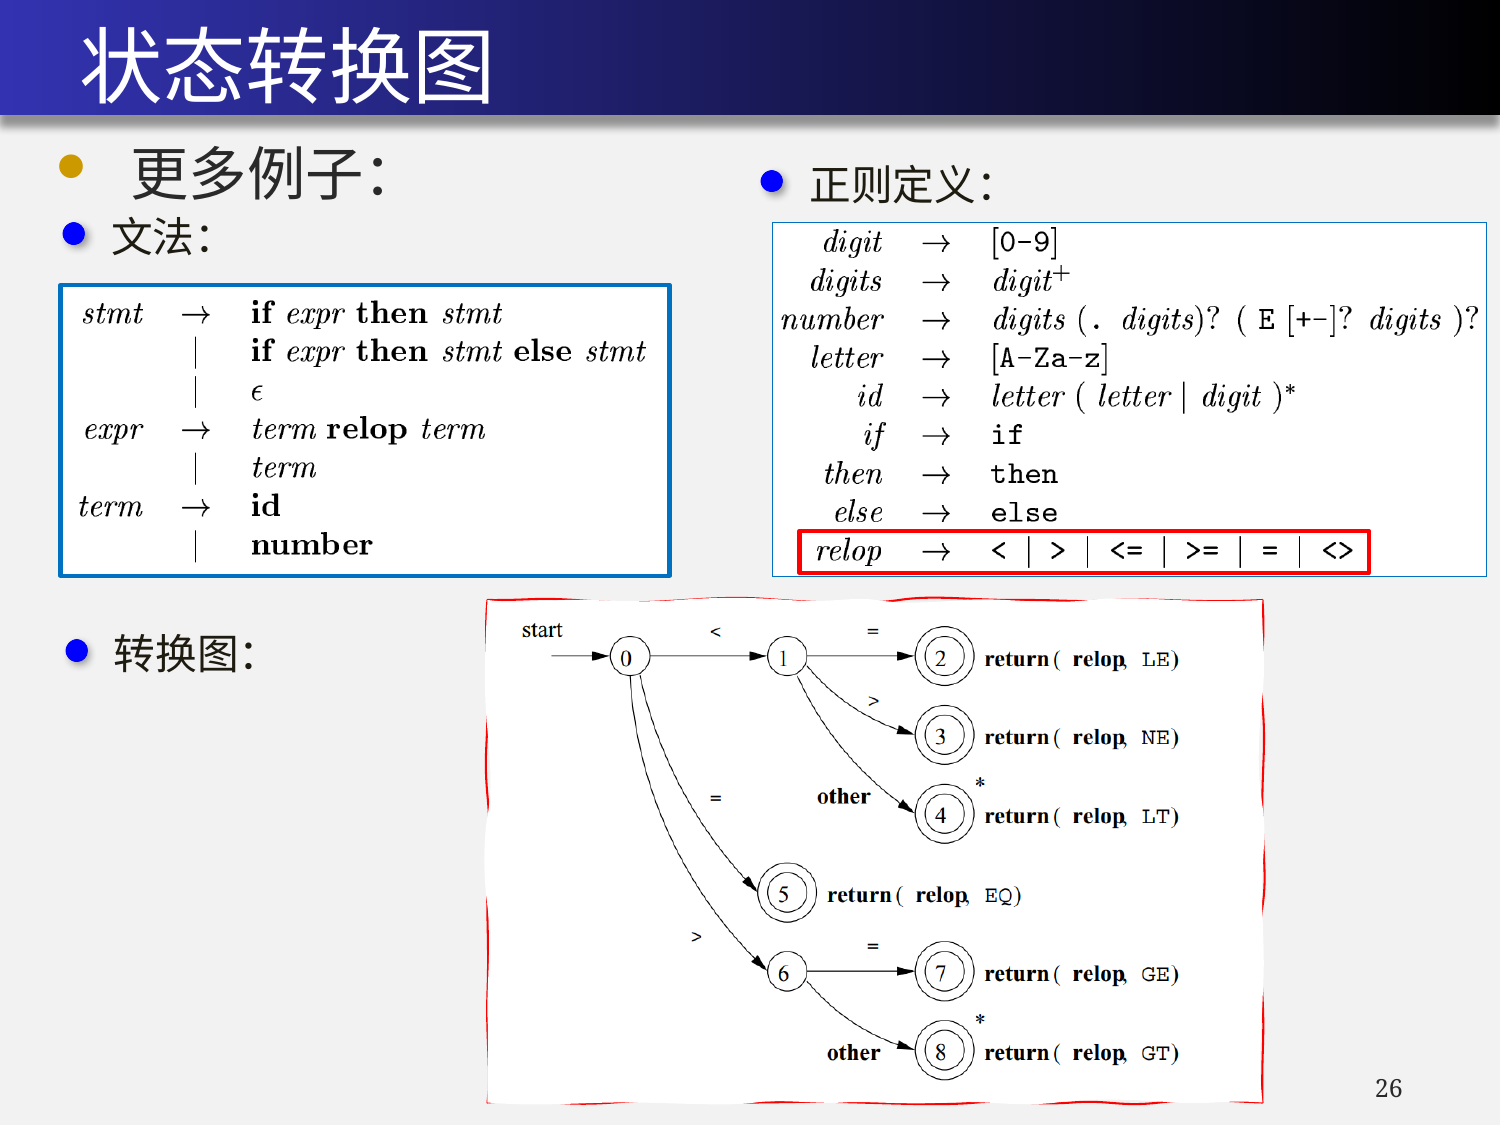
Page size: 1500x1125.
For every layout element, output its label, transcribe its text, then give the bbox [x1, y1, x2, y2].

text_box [64, 599, 1263, 1103]
title 状态转换图 [77, 12, 748, 203]
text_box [60, 284, 670, 576]
text_box 更多例子： [39, 124, 588, 215]
slide_number 26 [1368, 1077, 1482, 1125]
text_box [760, 151, 1487, 577]
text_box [62, 203, 253, 270]
